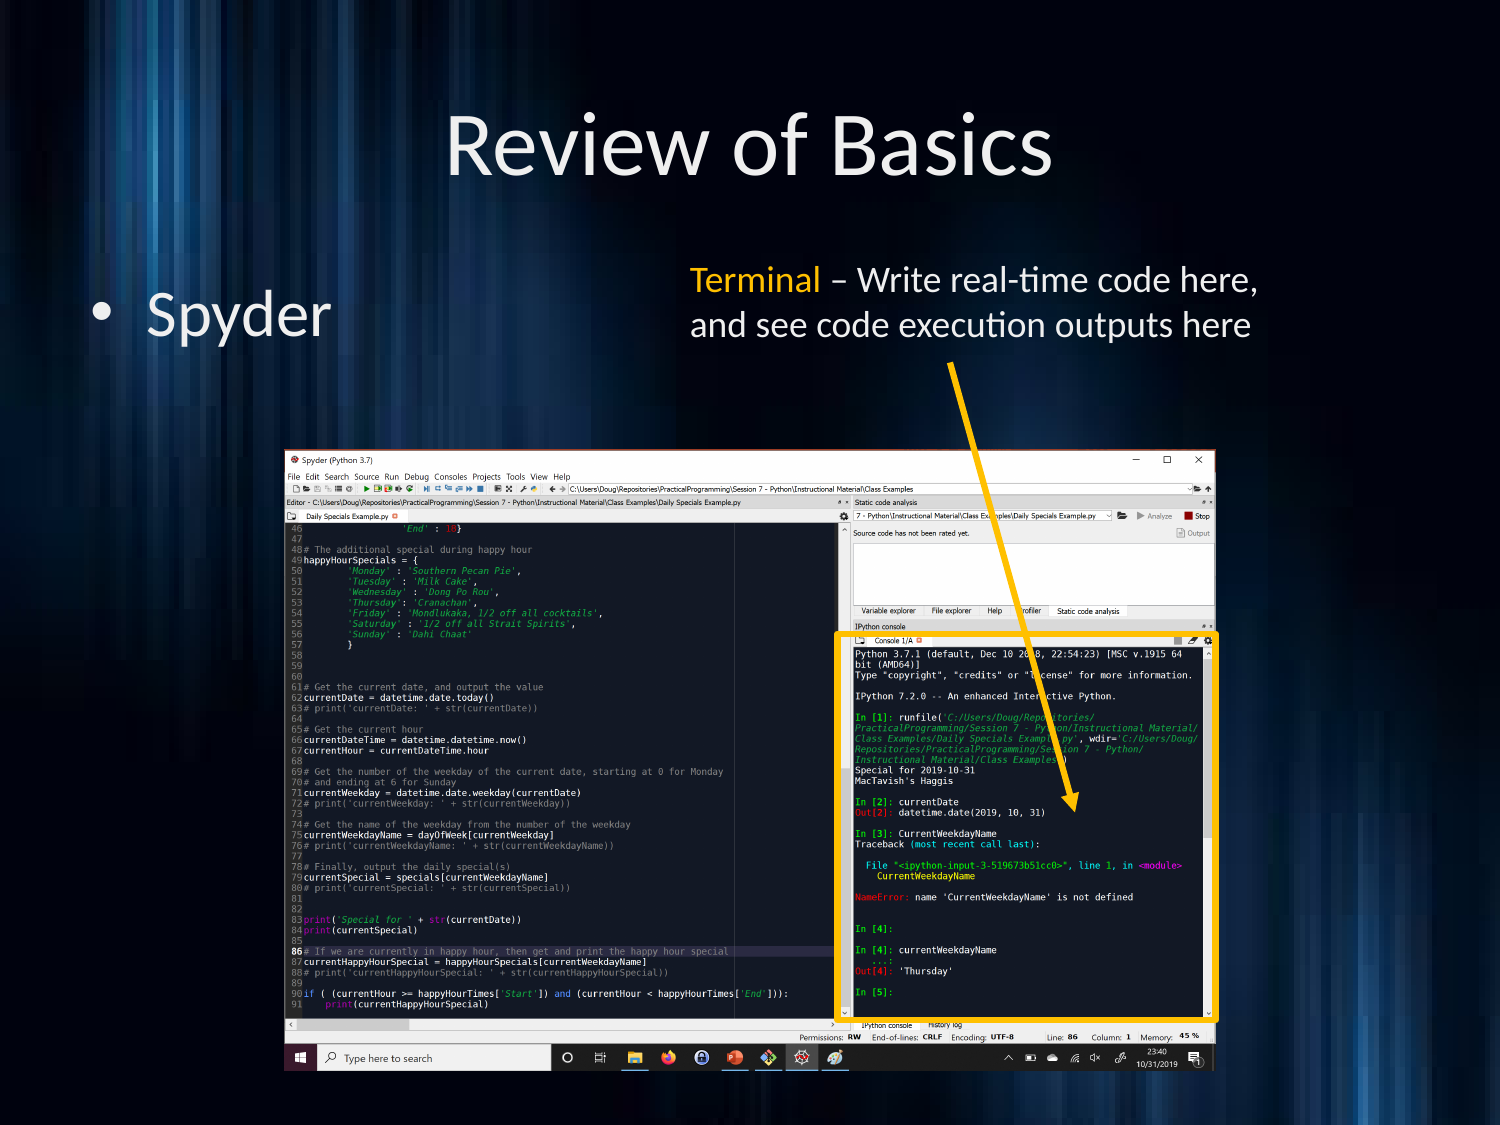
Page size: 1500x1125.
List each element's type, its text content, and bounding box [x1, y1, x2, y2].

picture [0, 0, 1500, 1125]
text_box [949, 362, 1076, 813]
title Review of Basics [75, 45, 1425, 233]
list Spyder [75, 262, 1425, 1005]
text_box Terminal – Write real-time code here, and see code execution outputs here [675, 247, 1300, 352]
